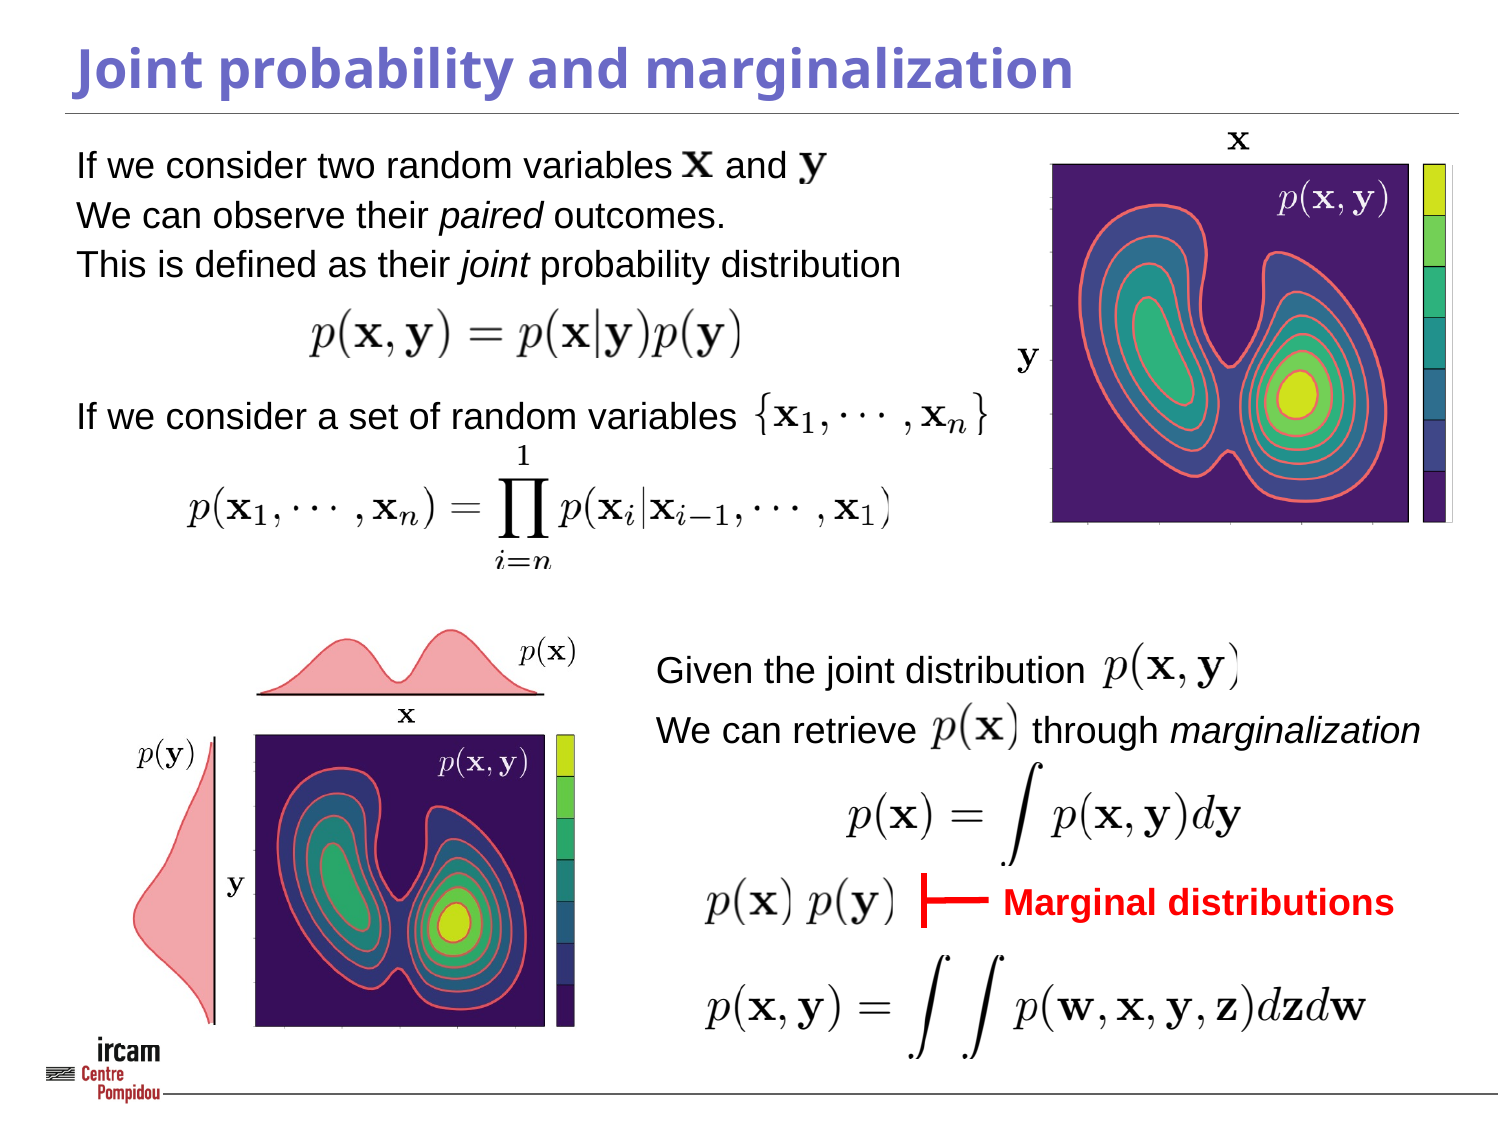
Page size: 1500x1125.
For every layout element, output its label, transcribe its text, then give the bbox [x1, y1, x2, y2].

text_box Marginal distributions [988, 870, 1411, 930]
text_box If we consider two random variables and We can observe their paired outcomes. [61, 129, 987, 244]
picture [30, 604, 592, 1125]
picture [799, 152, 827, 185]
picture [845, 761, 1241, 866]
picture [681, 151, 713, 177]
picture [704, 954, 1366, 1059]
picture [1102, 641, 1238, 690]
text_box This is defined as their joint probability distribution [61, 233, 1001, 293]
text_box Given the joint distribution [641, 633, 1127, 694]
picture [930, 701, 1017, 750]
text_box We can retrieve through marginalization [641, 694, 1446, 759]
picture [704, 876, 791, 925]
picture [308, 307, 740, 358]
title Joint probability and marginalization [61, 13, 1339, 121]
picture [1006, 120, 1465, 545]
picture [805, 876, 893, 925]
picture [186, 445, 889, 570]
text_box If we consider a set of random variables [61, 380, 987, 445]
picture [754, 391, 987, 436]
